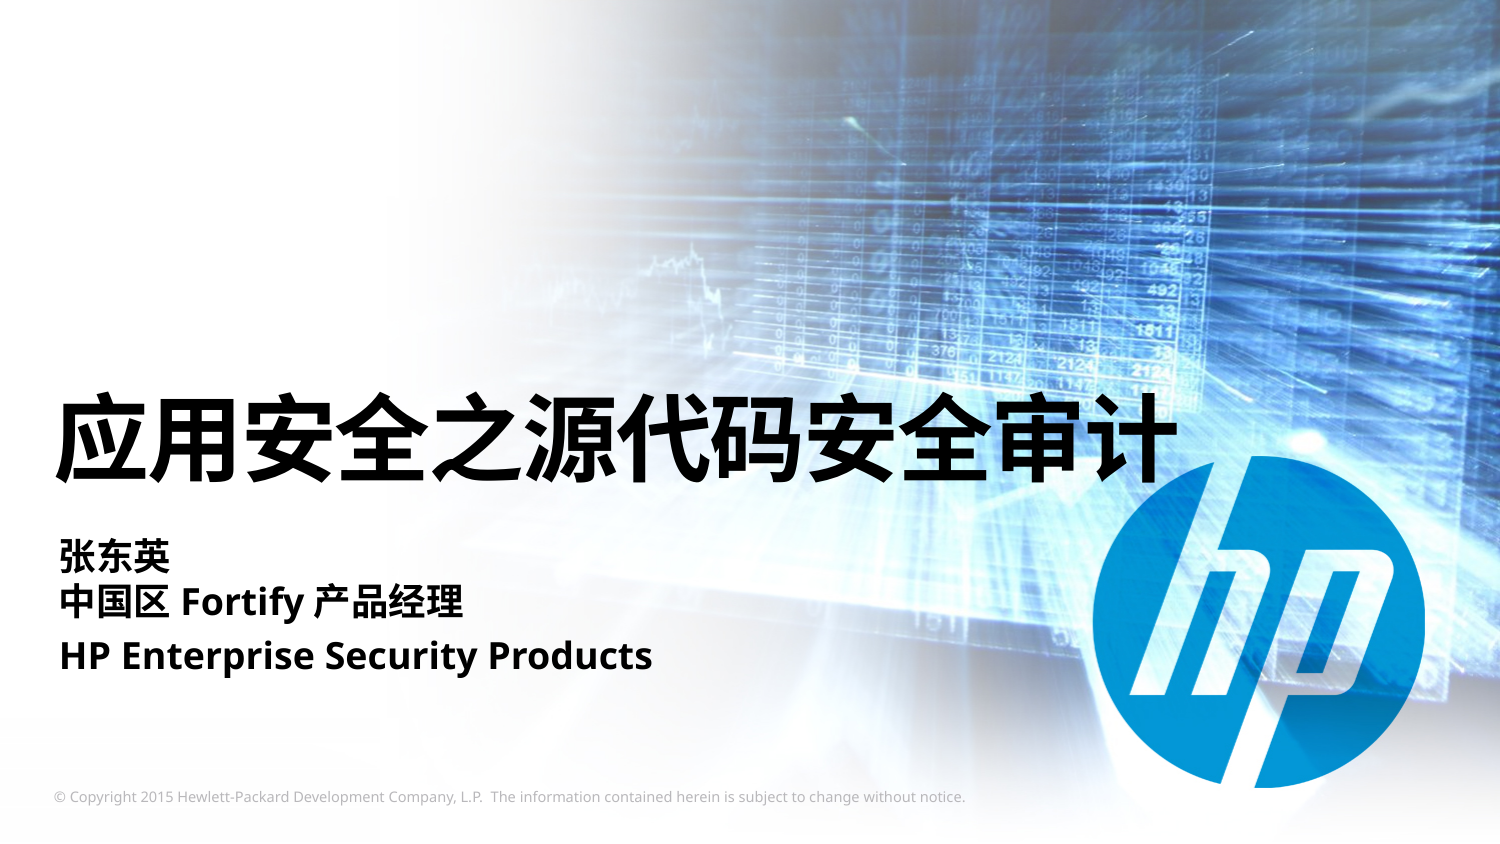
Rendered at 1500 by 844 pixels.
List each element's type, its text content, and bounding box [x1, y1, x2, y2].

subtitle 张东英 中国区Fortify产品经理 HP Enterprise Security Products [58, 533, 1184, 684]
picture [0, 0, 1500, 844]
title 应用安全之源代码安全审计 [53, 297, 1224, 496]
